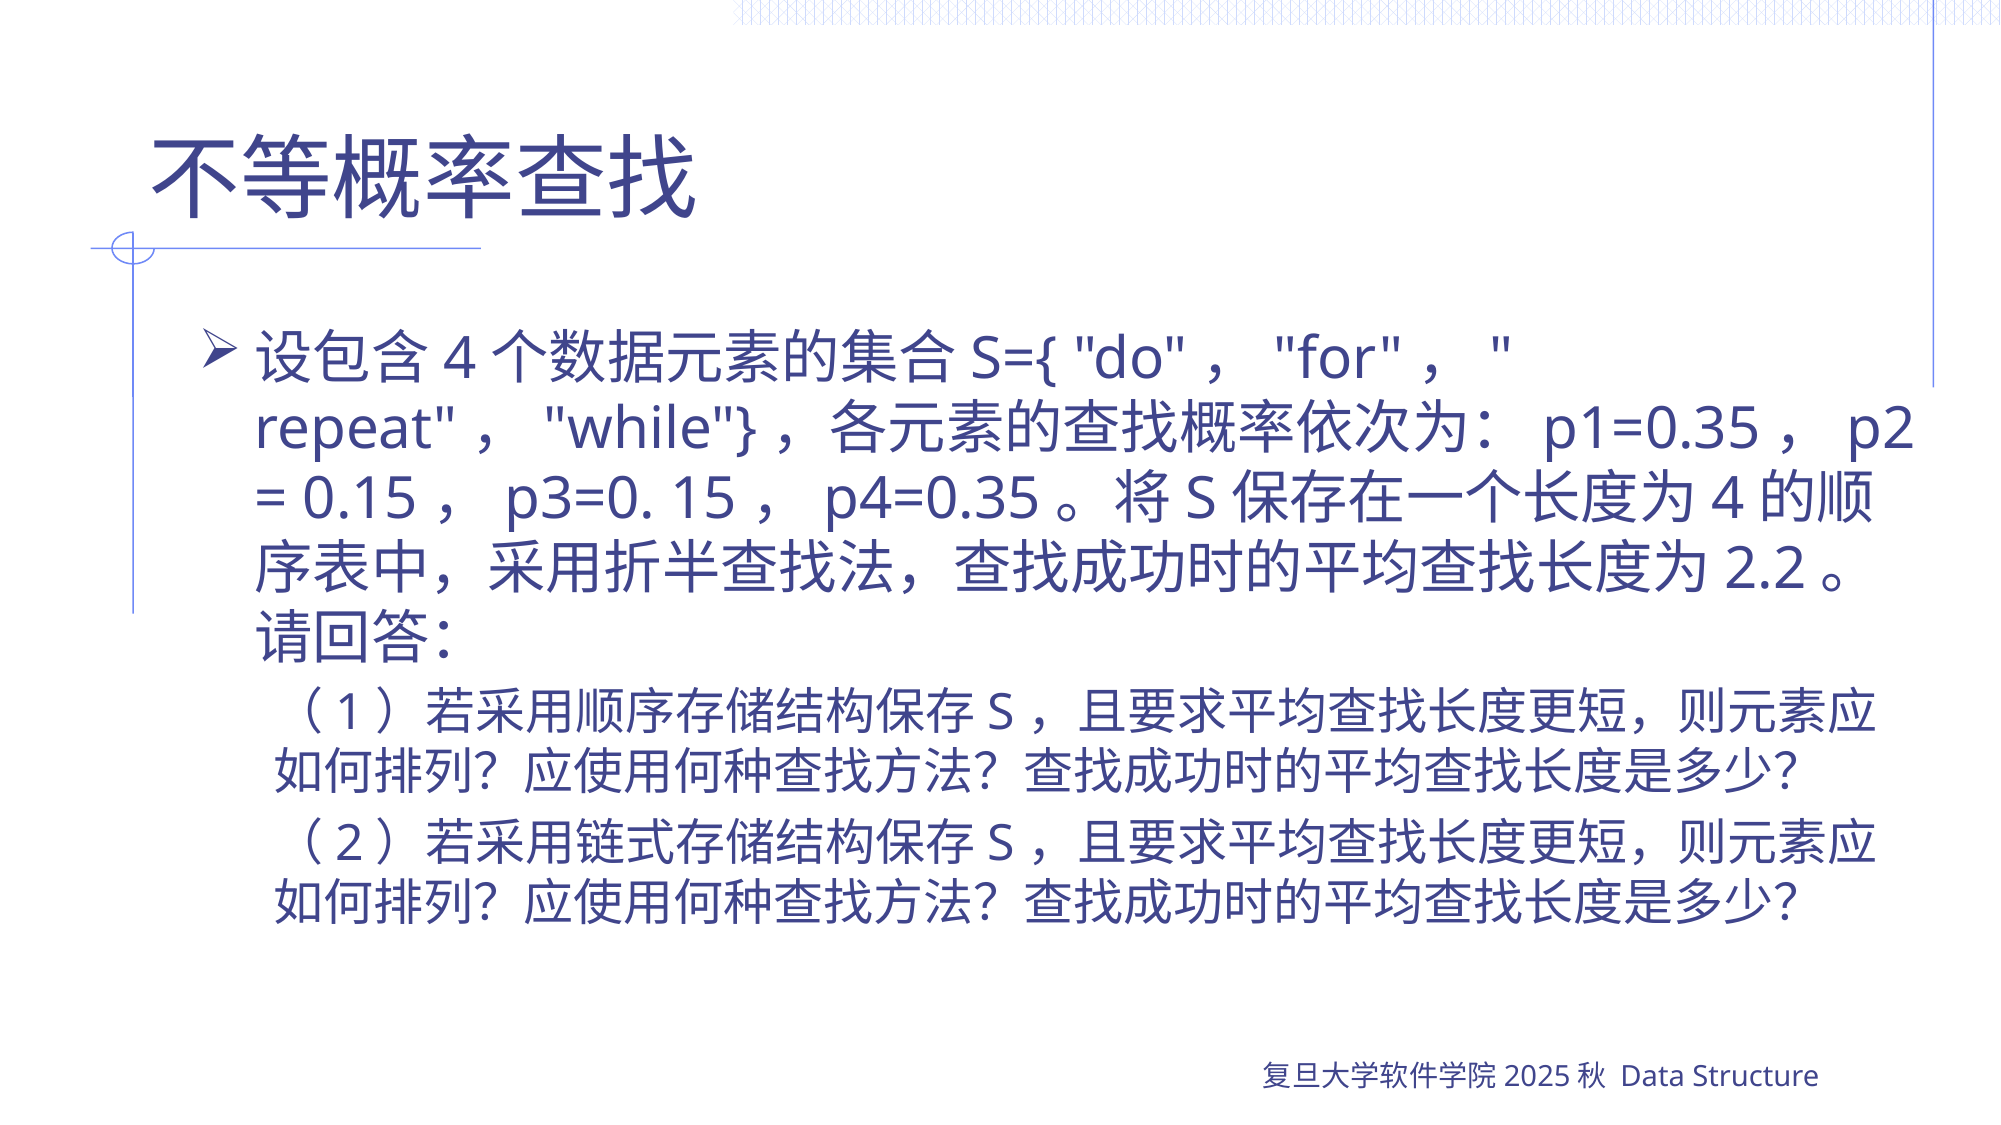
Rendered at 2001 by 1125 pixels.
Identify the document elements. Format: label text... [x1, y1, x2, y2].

title 不等概率查找 [133, 50, 1834, 238]
list 设包含4个数据元素的集合S={ "do"，"for"，" repeat"，"while"}，各元素的查找概率依次为：p1=0.35，p2 = 0.15，p3=0. 15，p4=0.35。将S保存在一个长度为4的顺序表中，采用折半查找法，查找成功时的平均查找长度为2.2。请回答： （1）若采用顺序存储结构保存S，且要求平均查找长度更短，则元素应如何排列？应使用何种查找方法？查找成功时的平均查找长度是多少？ （2）若采用链式存储结构保存S，且要求平均查找长度更短，则元素应如何排列？应使用何种查找方法？查找成功时的平均查找长度是多少？ [183, 312, 1934, 988]
